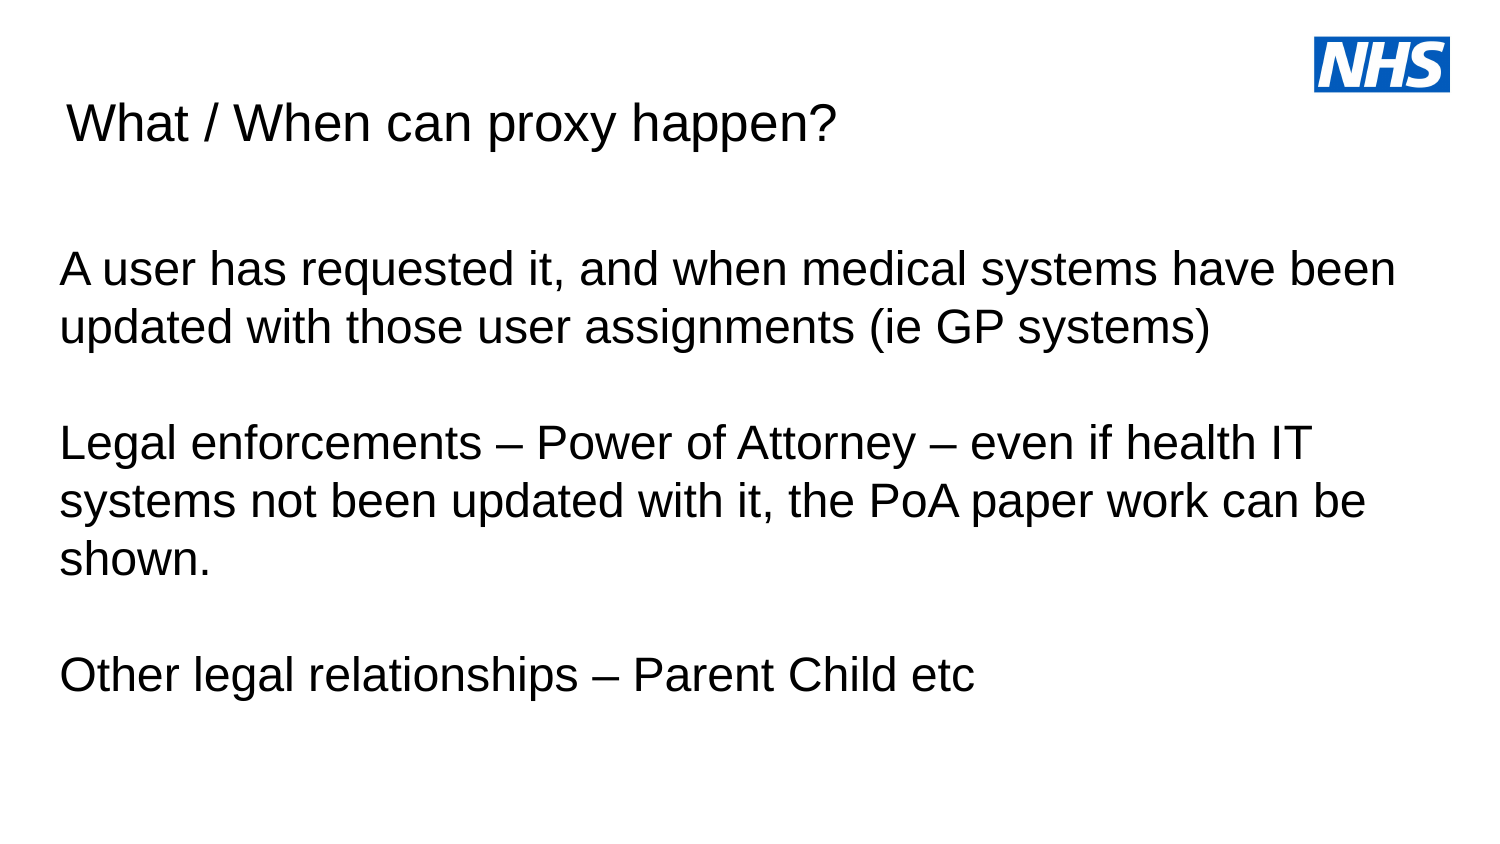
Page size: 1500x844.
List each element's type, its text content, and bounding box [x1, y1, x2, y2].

title What / When can proxy happen? [51, 72, 1449, 167]
text_box A user has requested it, and when medical systems have been updated with those user assignments (ie GP systems) Legal enforcements – Power of Attorney – even if health IT systems not been updated with it, the PoA paper work can be shown. Other legal relationships – Parent Child etc [44, 222, 1443, 771]
picture [1312, 33, 1453, 95]
